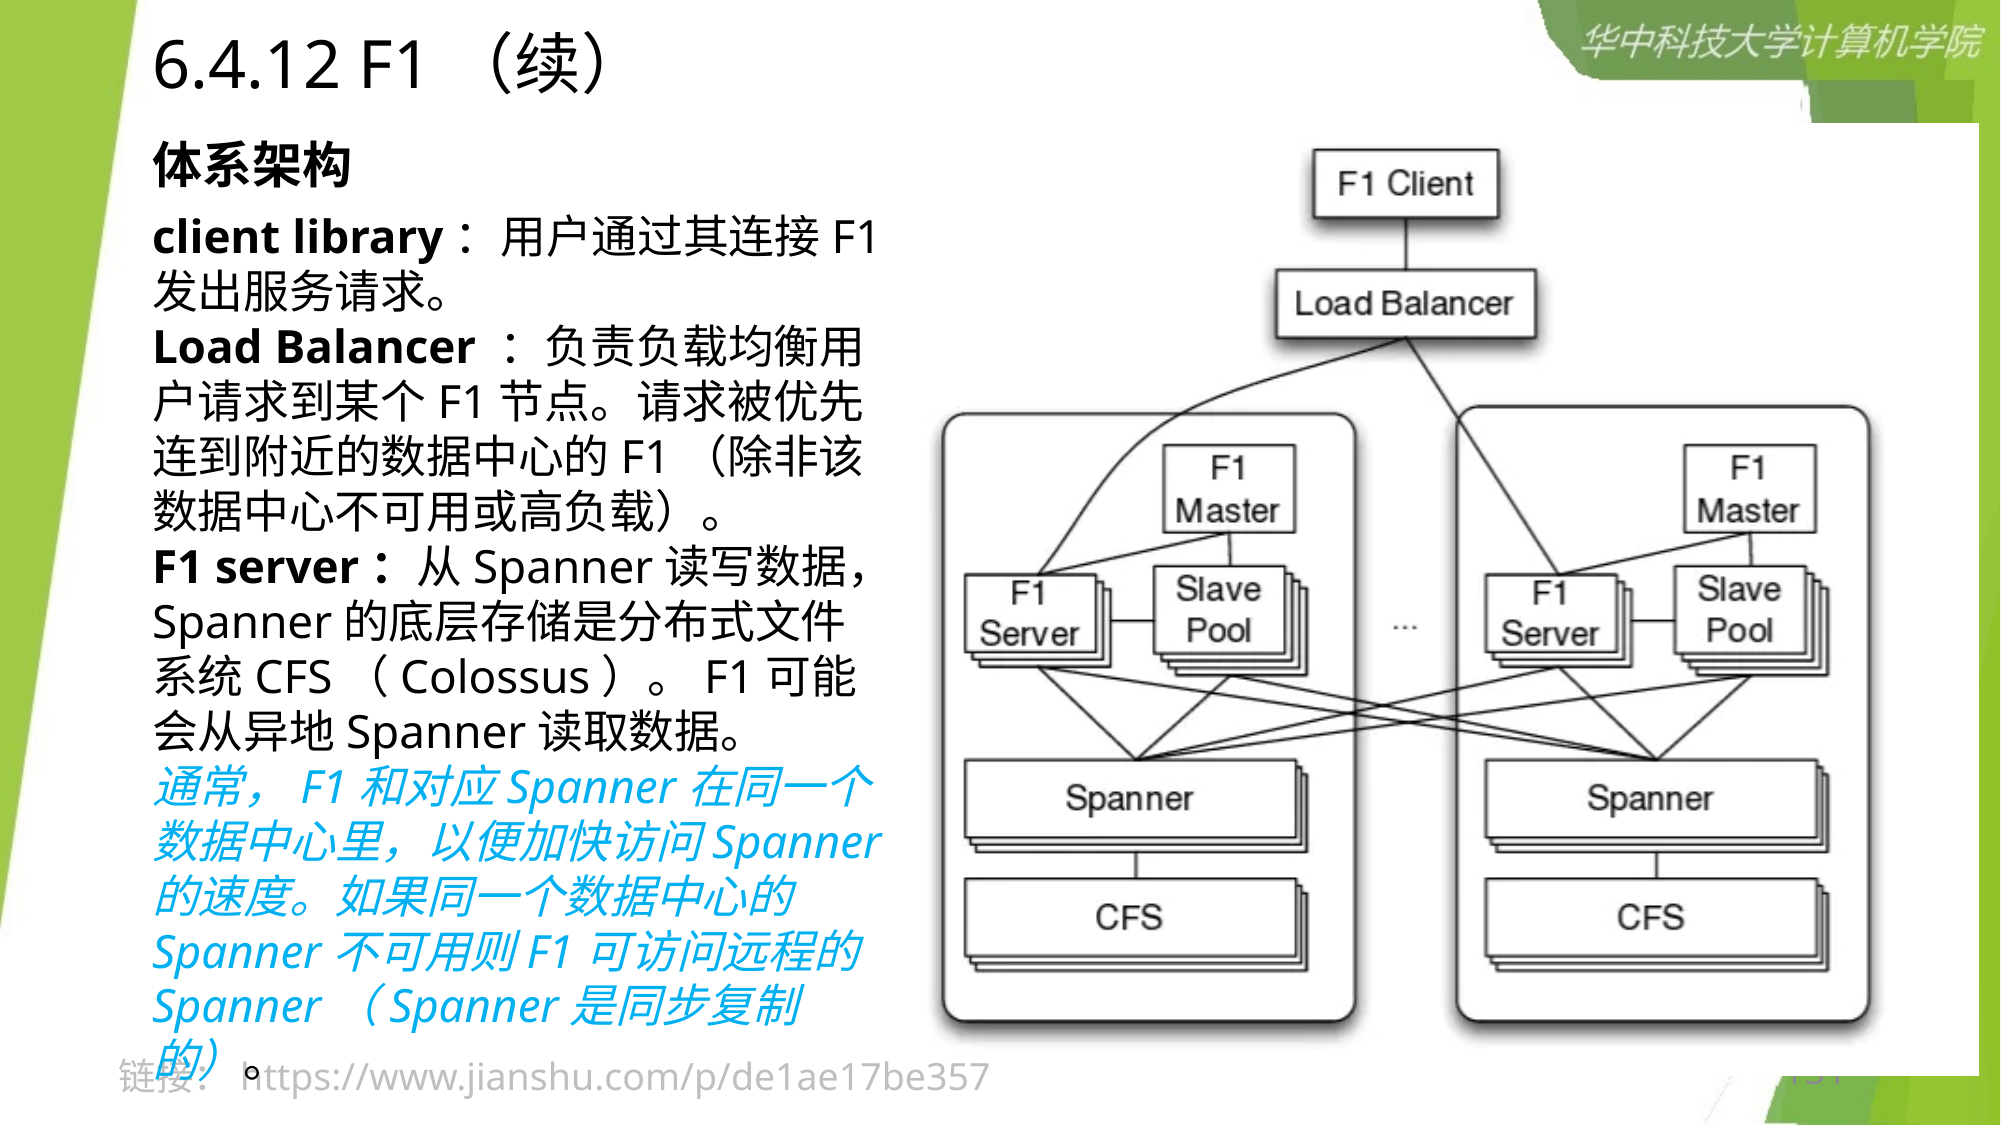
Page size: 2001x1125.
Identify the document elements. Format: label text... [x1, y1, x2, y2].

picture [799, 935, 813, 942]
picture [0, 0, 2001, 1125]
slide_number 151 [1412, 1076, 1863, 1103]
text_box 链接：https://www.jianshu.com/p/de1ae17be357 [103, 1045, 1006, 1105]
title 6.4.12 F1（续） [137, 0, 1863, 114]
list 体系架构 [137, 114, 1863, 200]
text_box client library：用户通过其连接F1发出服务请求。 Load Balancer ：负责负载均衡用户请求到某个F1节点。请求被优先连到附近的数据中心的F1（除非该数据中心不可用或高负载）。 F1 server：从Spanner读写数据，Spanner的底层存储是分布式文件系统CFS（Colossus）。F1可能会从异地Spanner读取数据。 通常，F1和对应Spanner在同一个数据中心里，以便加快访问Spanner的速度。如果同一个数据中心的Spanner不可用则F1可访问远程的Spanner（Spanner是同步复制的）。 [137, 200, 902, 1095]
